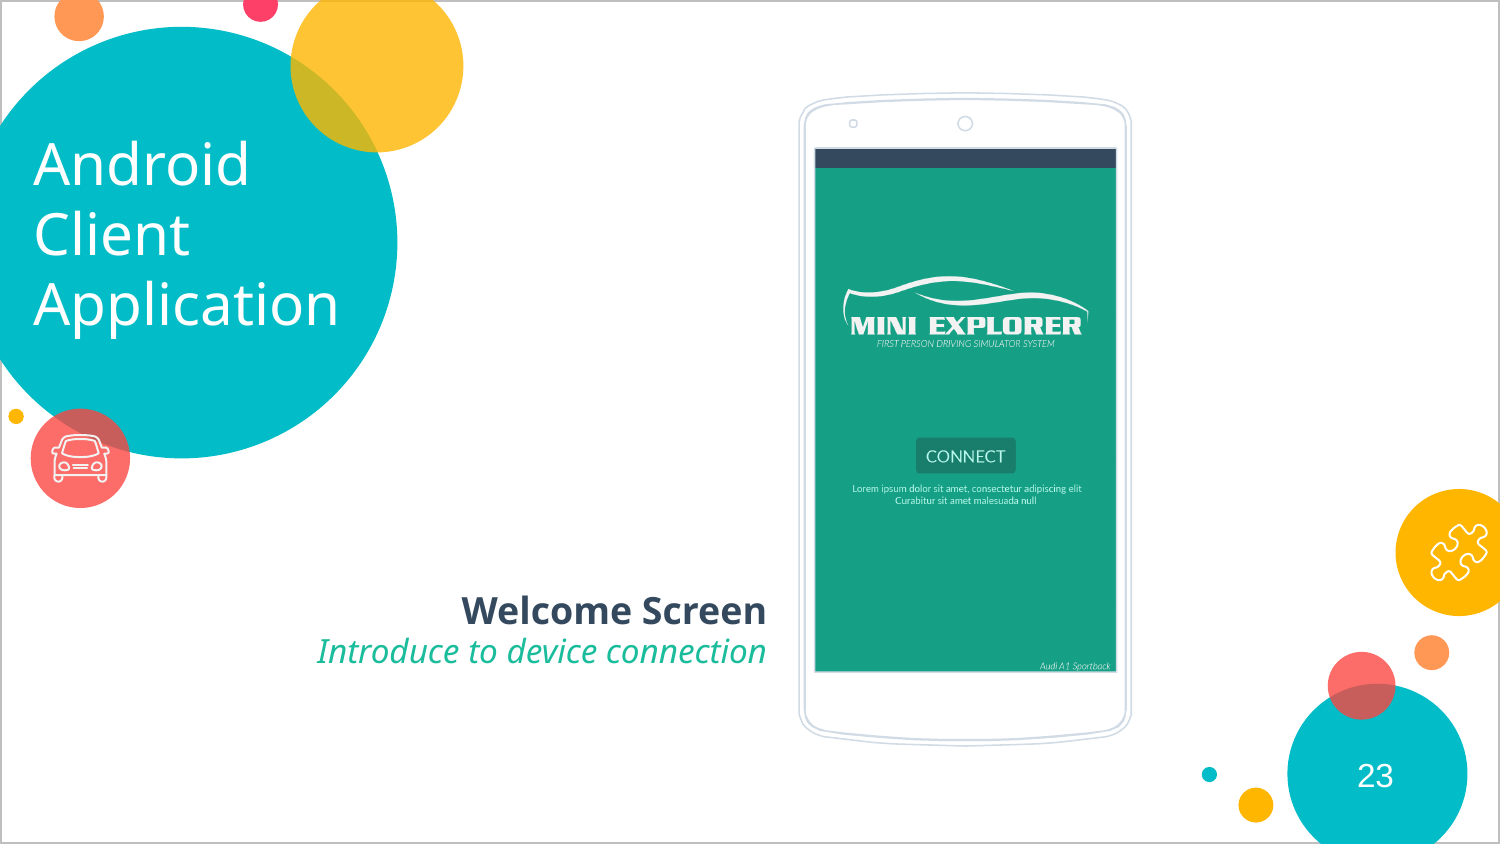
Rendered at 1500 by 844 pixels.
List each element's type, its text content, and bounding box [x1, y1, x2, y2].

title Android Client Application [18, 16, 371, 449]
slide_number 23 [1311, 722, 1441, 827]
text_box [235, 92, 1132, 747]
